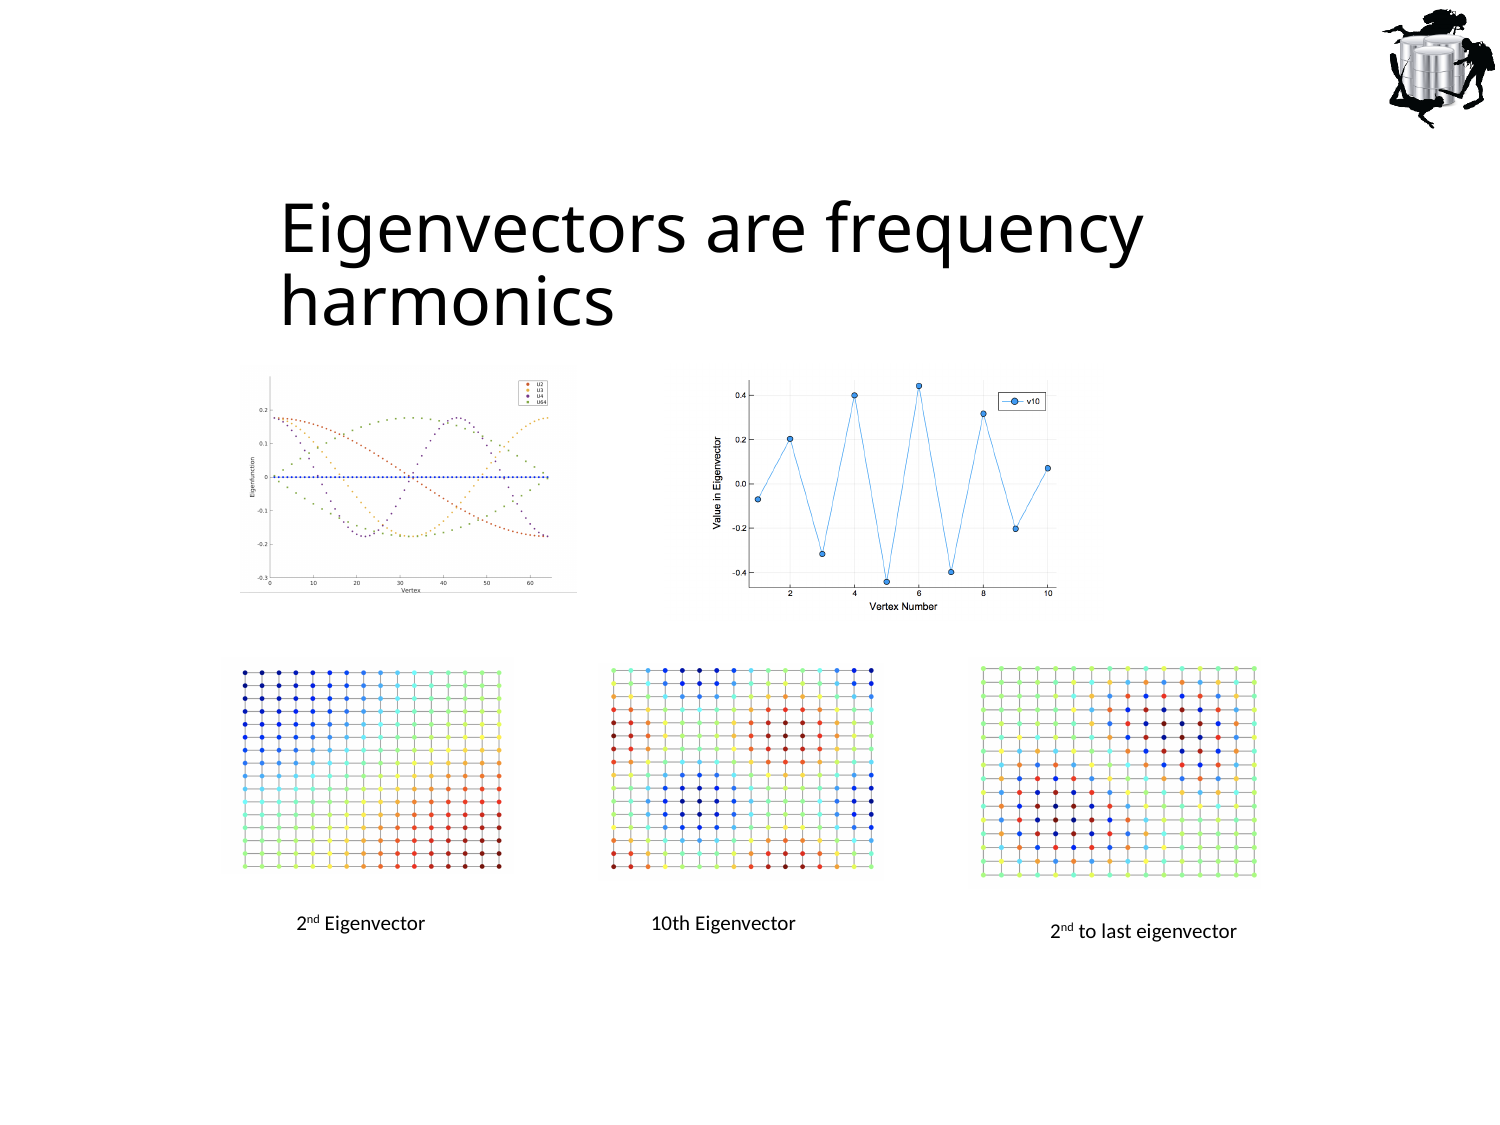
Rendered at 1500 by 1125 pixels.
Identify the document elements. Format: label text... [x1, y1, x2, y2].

picture [968, 657, 1261, 889]
picture [664, 363, 1104, 621]
picture [1376, 5, 1498, 131]
text_box 10th Eigenvector [636, 901, 812, 942]
title Eigenvectors are frequency harmonics [264, 185, 1261, 349]
picture [220, 657, 514, 874]
text_box 2nd Eigenvector [281, 901, 441, 942]
picture [598, 663, 884, 881]
picture [240, 365, 577, 594]
text_box 2nd to last eigenvector [1035, 909, 1253, 950]
